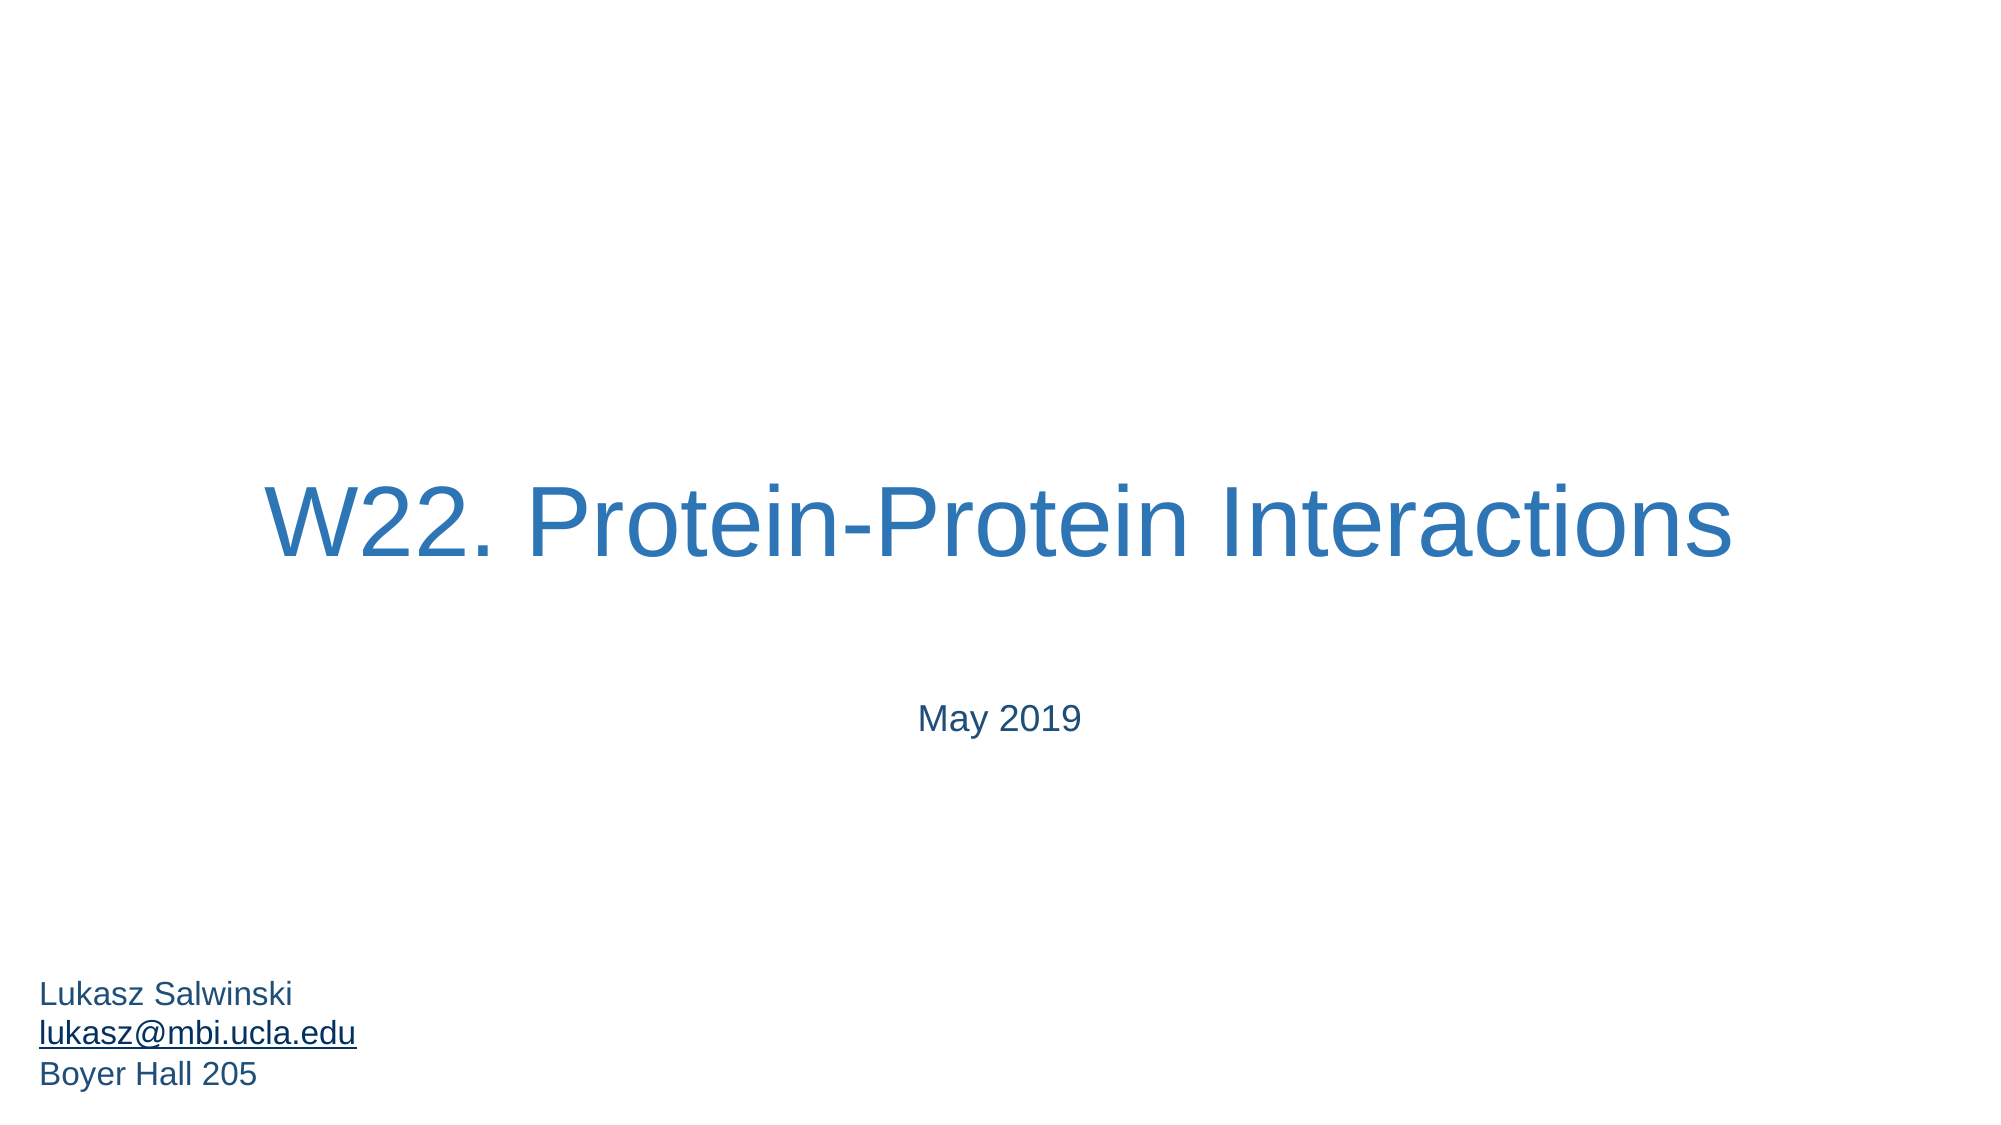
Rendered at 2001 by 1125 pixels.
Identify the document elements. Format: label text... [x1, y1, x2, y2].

text_box May 2019 [902, 686, 1097, 746]
text_box W22. Protein-Protein Interactions [249, 448, 1751, 584]
text_box Lukasz Salwinski lukasz@mbi.ucla.edu Boyer Hall 205 [24, 964, 435, 1099]
